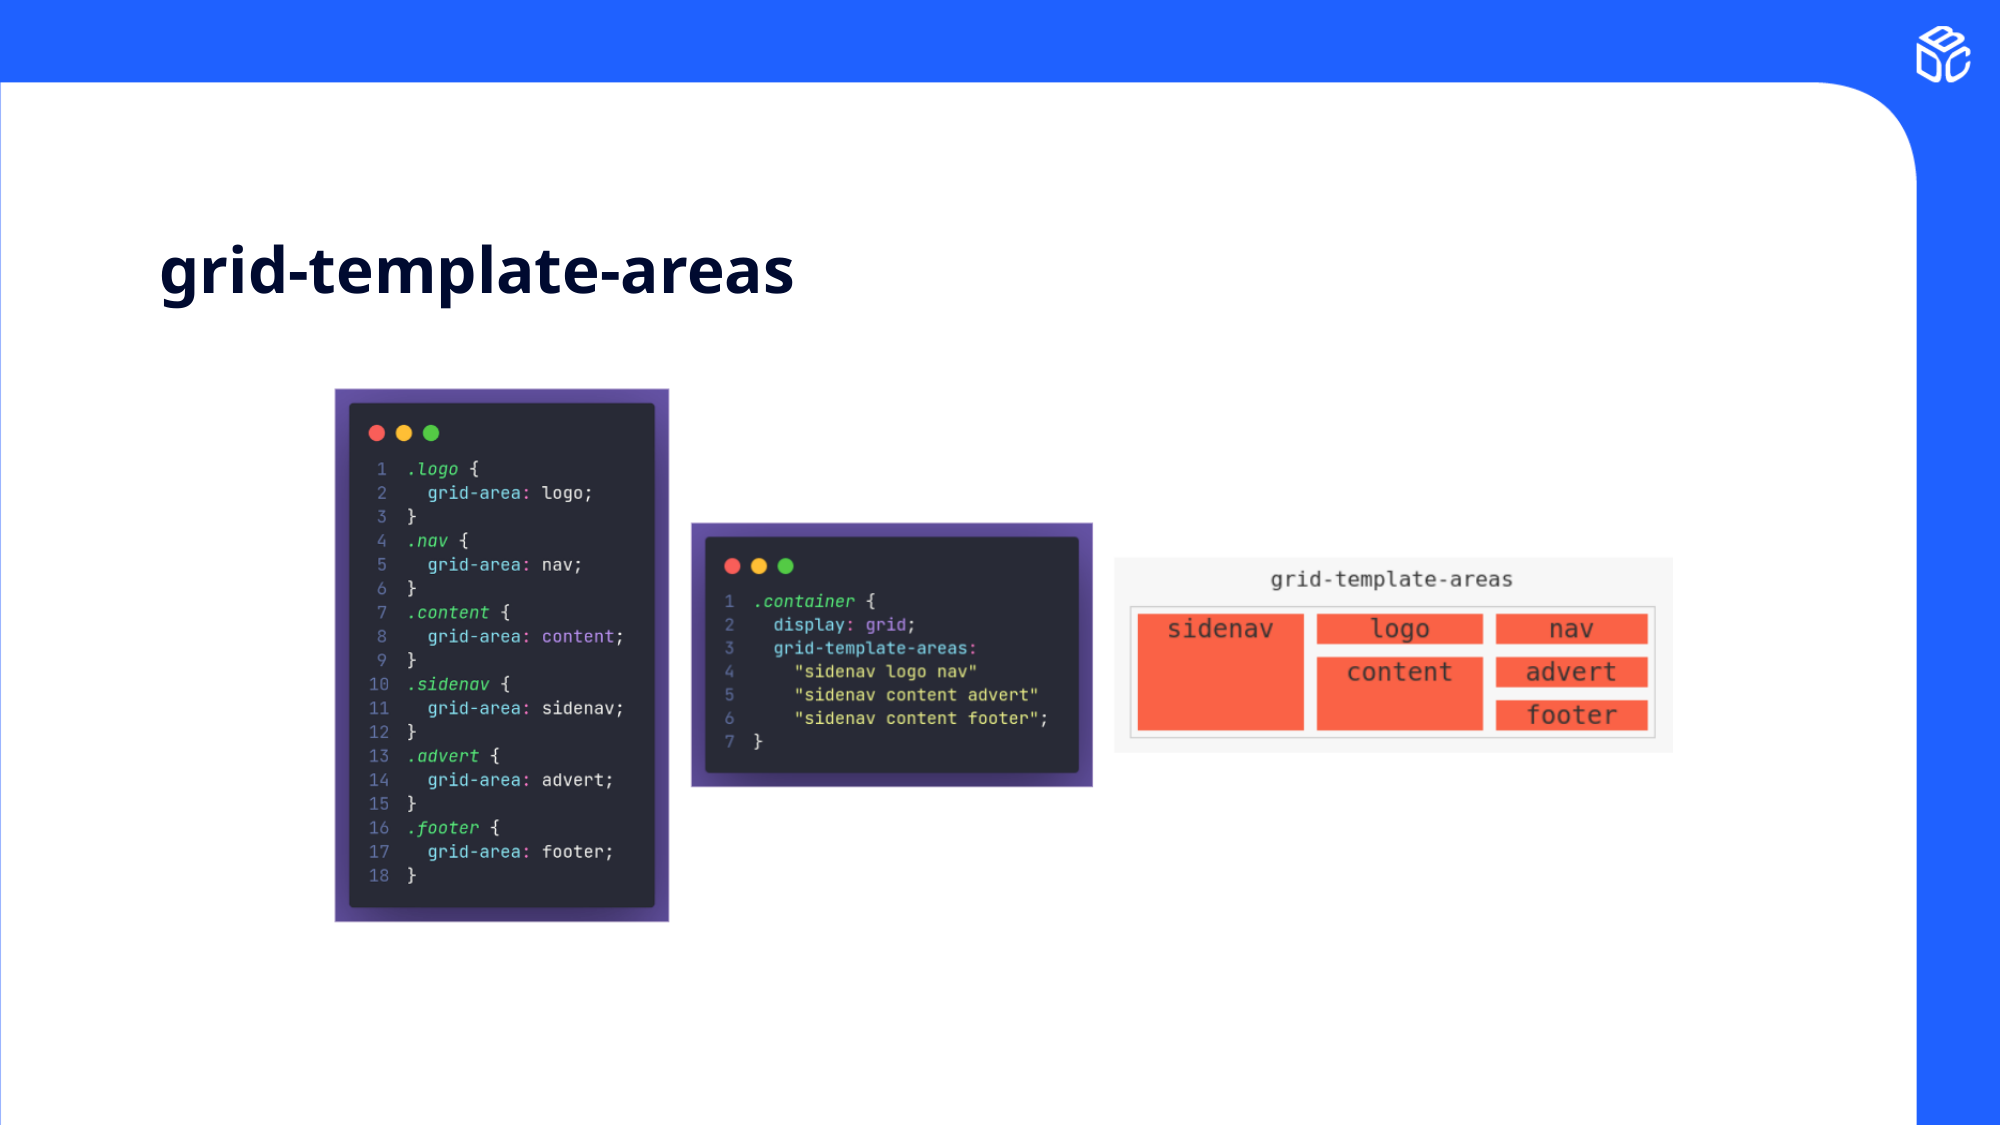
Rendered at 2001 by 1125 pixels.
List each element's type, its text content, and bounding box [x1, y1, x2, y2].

title grid-template-areas [144, 214, 1425, 340]
picture [0, 0, 2000, 1125]
